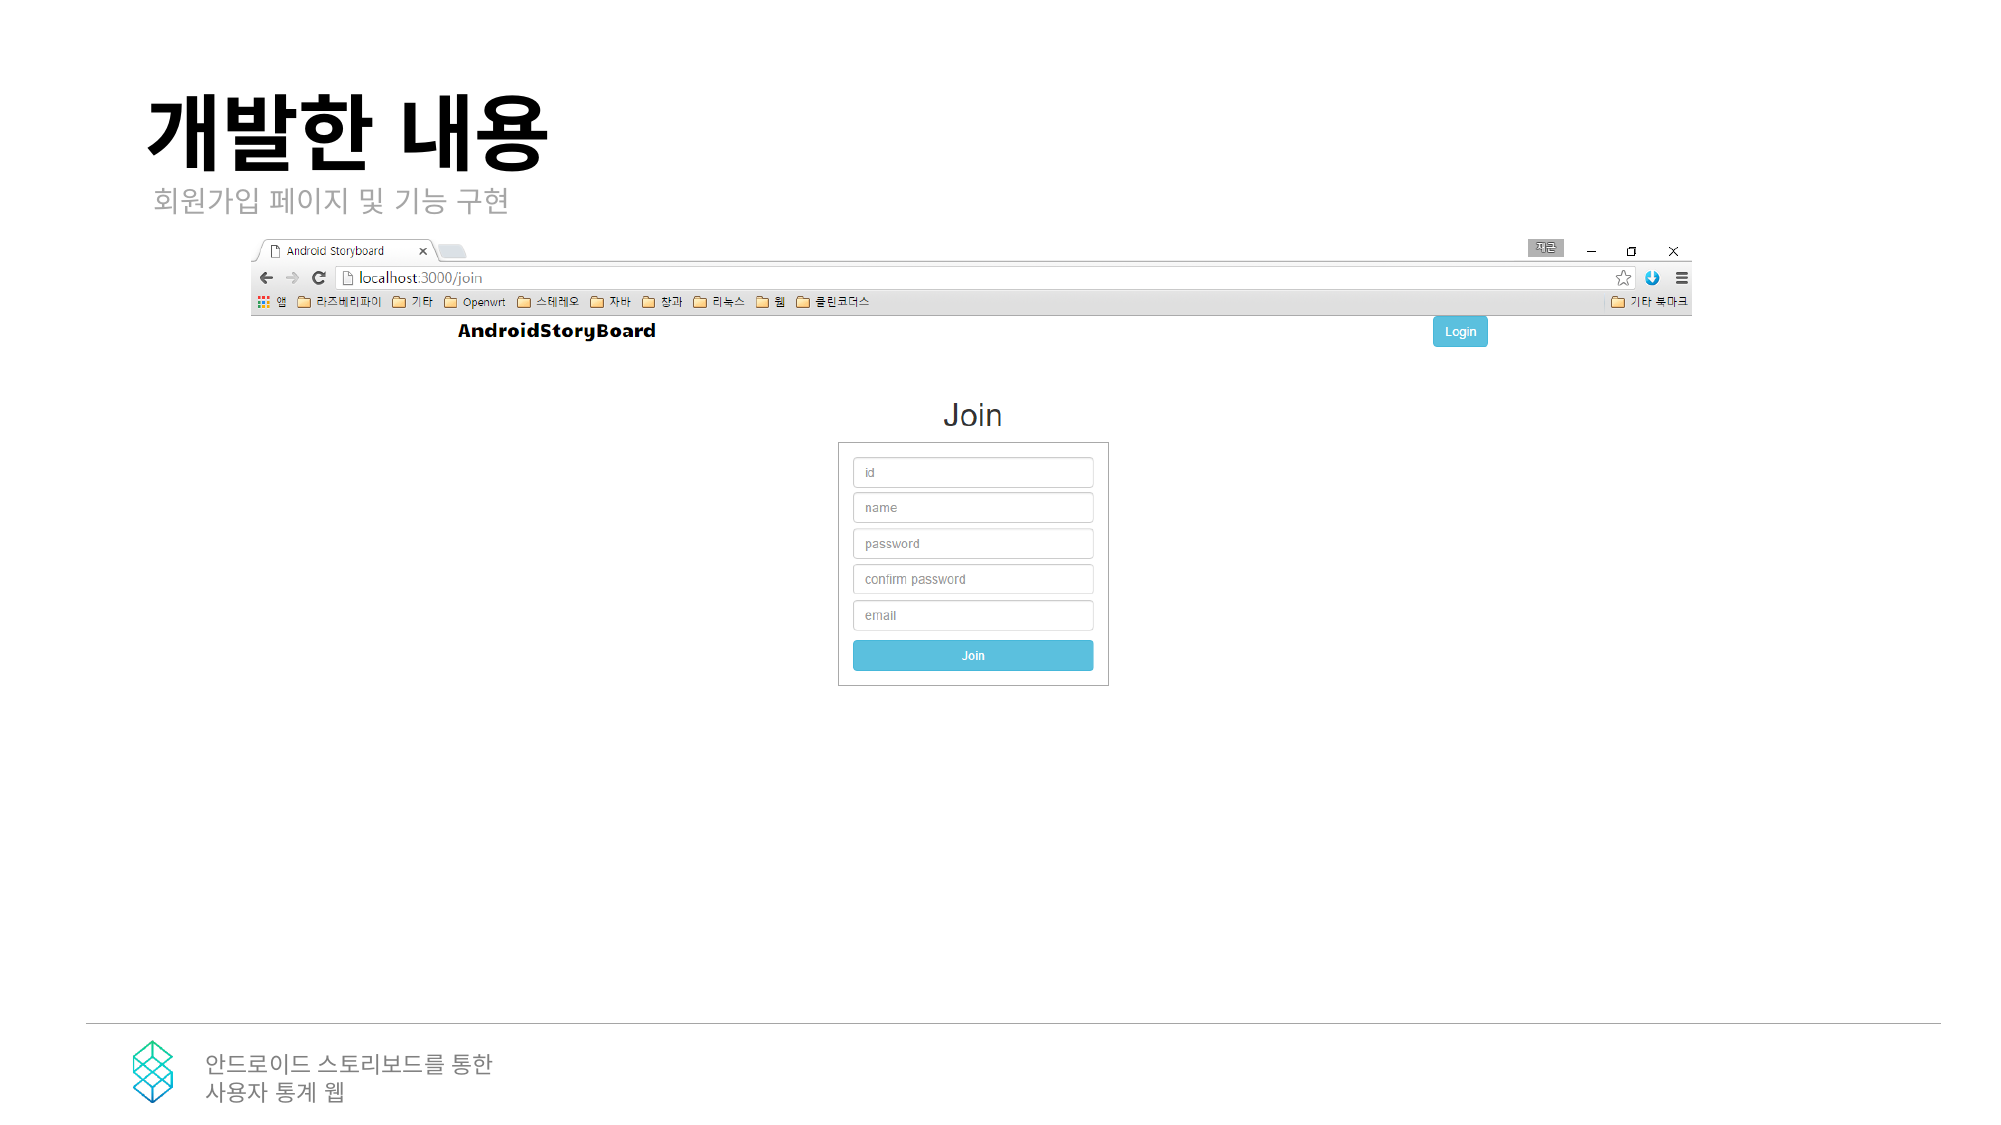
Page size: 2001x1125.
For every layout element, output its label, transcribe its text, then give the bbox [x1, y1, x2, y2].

text_box 안드로이드 스토리보드를 통한 사용자 통계 웹 [191, 1043, 722, 1113]
text_box 개발한 내용 [130, 73, 567, 189]
picture [113, 1024, 191, 1123]
picture [251, 239, 1692, 1013]
text_box 회원가입 페이지 및 기능 구현 [139, 175, 803, 226]
